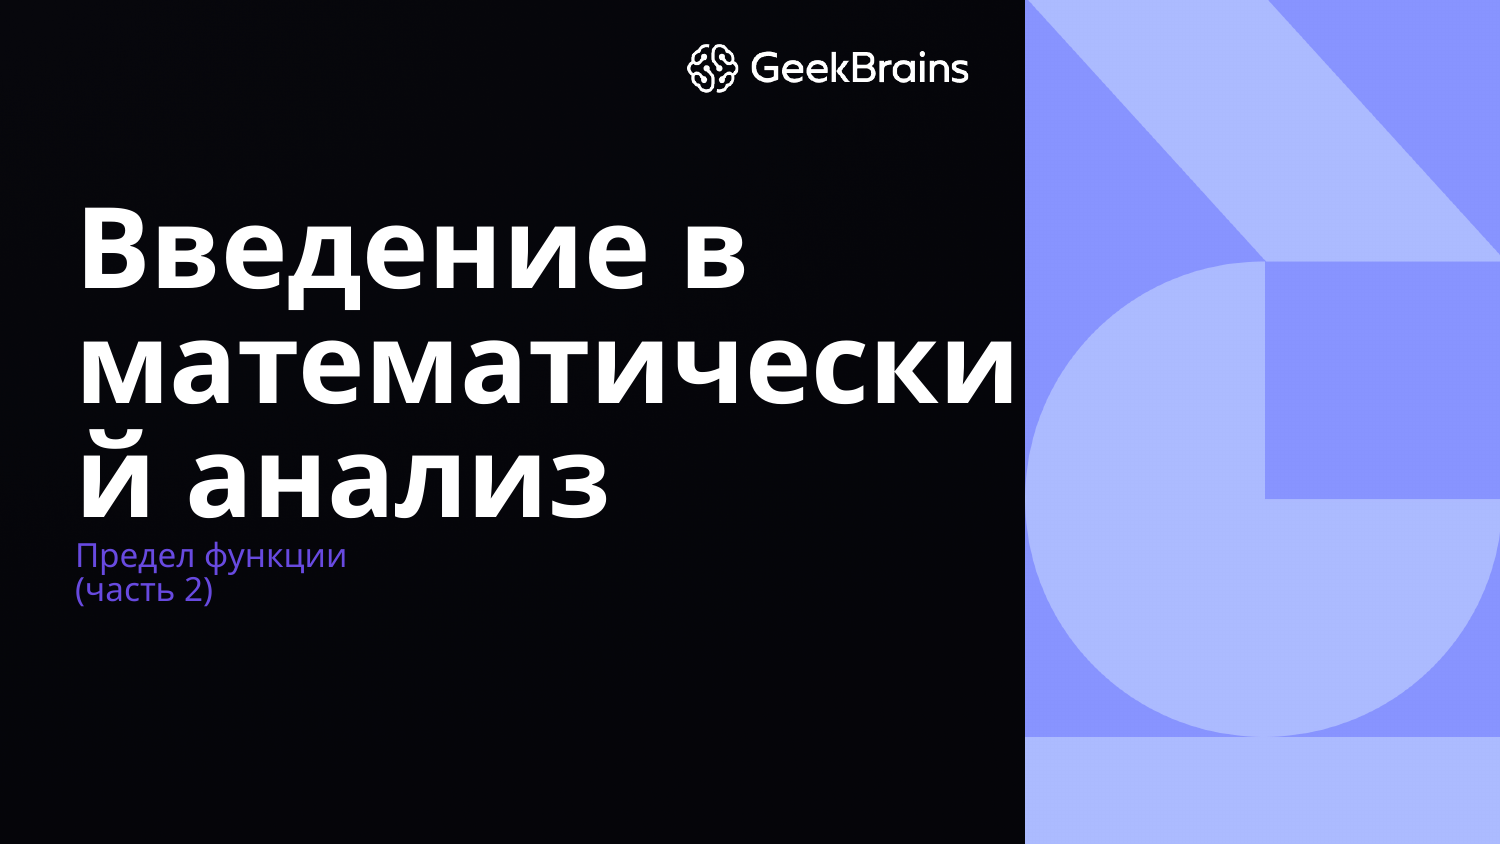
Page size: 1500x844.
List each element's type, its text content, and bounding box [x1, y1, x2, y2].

picture [0, 0, 1500, 844]
title Введение в математический анализ Предел функции (часть 2) [72, 180, 1020, 664]
